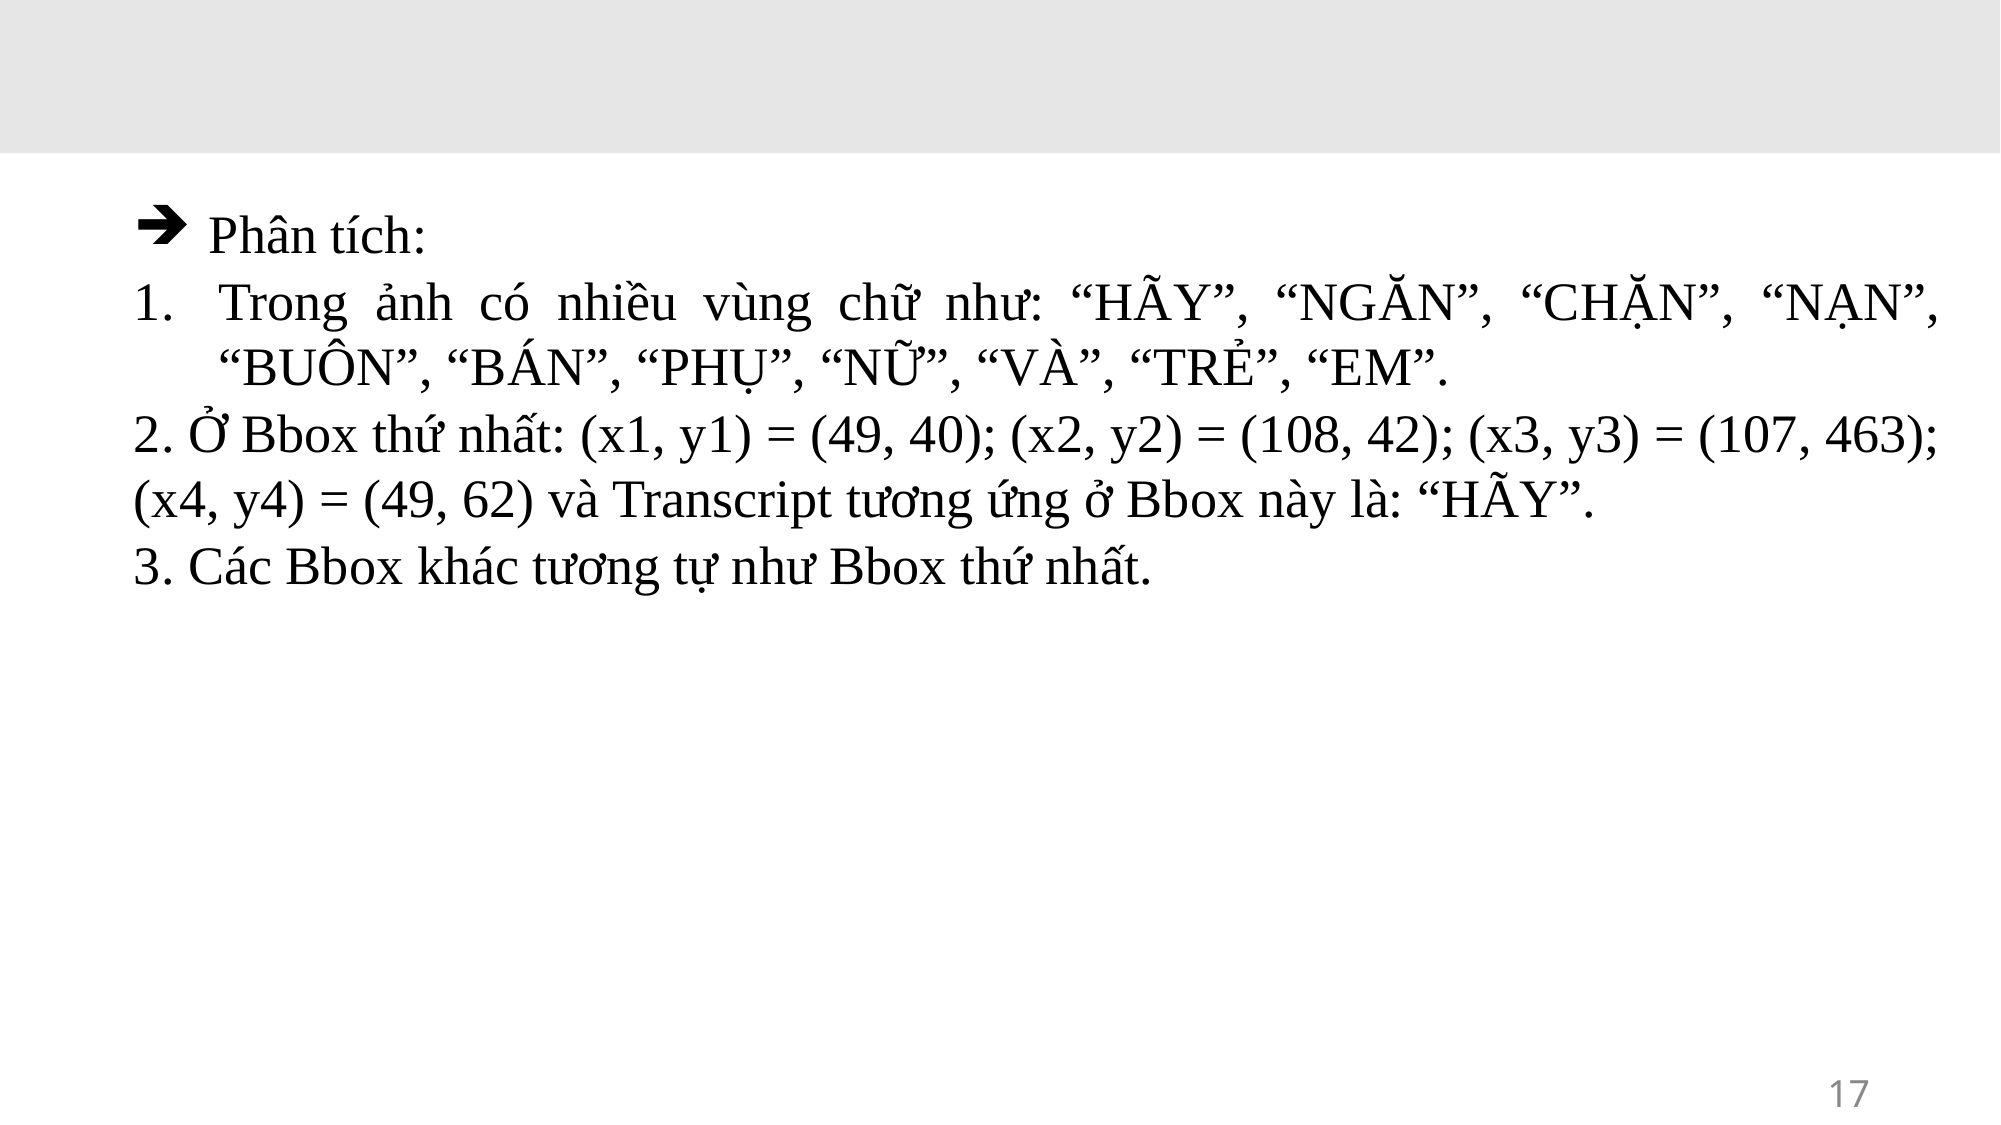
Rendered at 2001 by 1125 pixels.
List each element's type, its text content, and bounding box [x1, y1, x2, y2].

text_box 17 [1821, 1065, 1904, 1122]
list Phân tích: Trong ảnh có nhiều vùng chữ như: “HÃY”, “NGĂN”, “CHẶN”, “NẠN”, “BUÔN”, “BÁN”, “PHỤ”, “NỮ”, “VÀ”, “TRẺ”, “EM”. 2. Ở Bbox thứ nhất: (x1, y1) = (49, 40); (x2, y2) = (108, 42); (x3, y3) = (107, 463); (x4, y4) = (49, 62) và Transcript tương ứng ở Bbox này là: “HÃY”. 3. Các Bbox khác tương tự như Bbox thứ nhất. [120, 199, 1943, 838]
